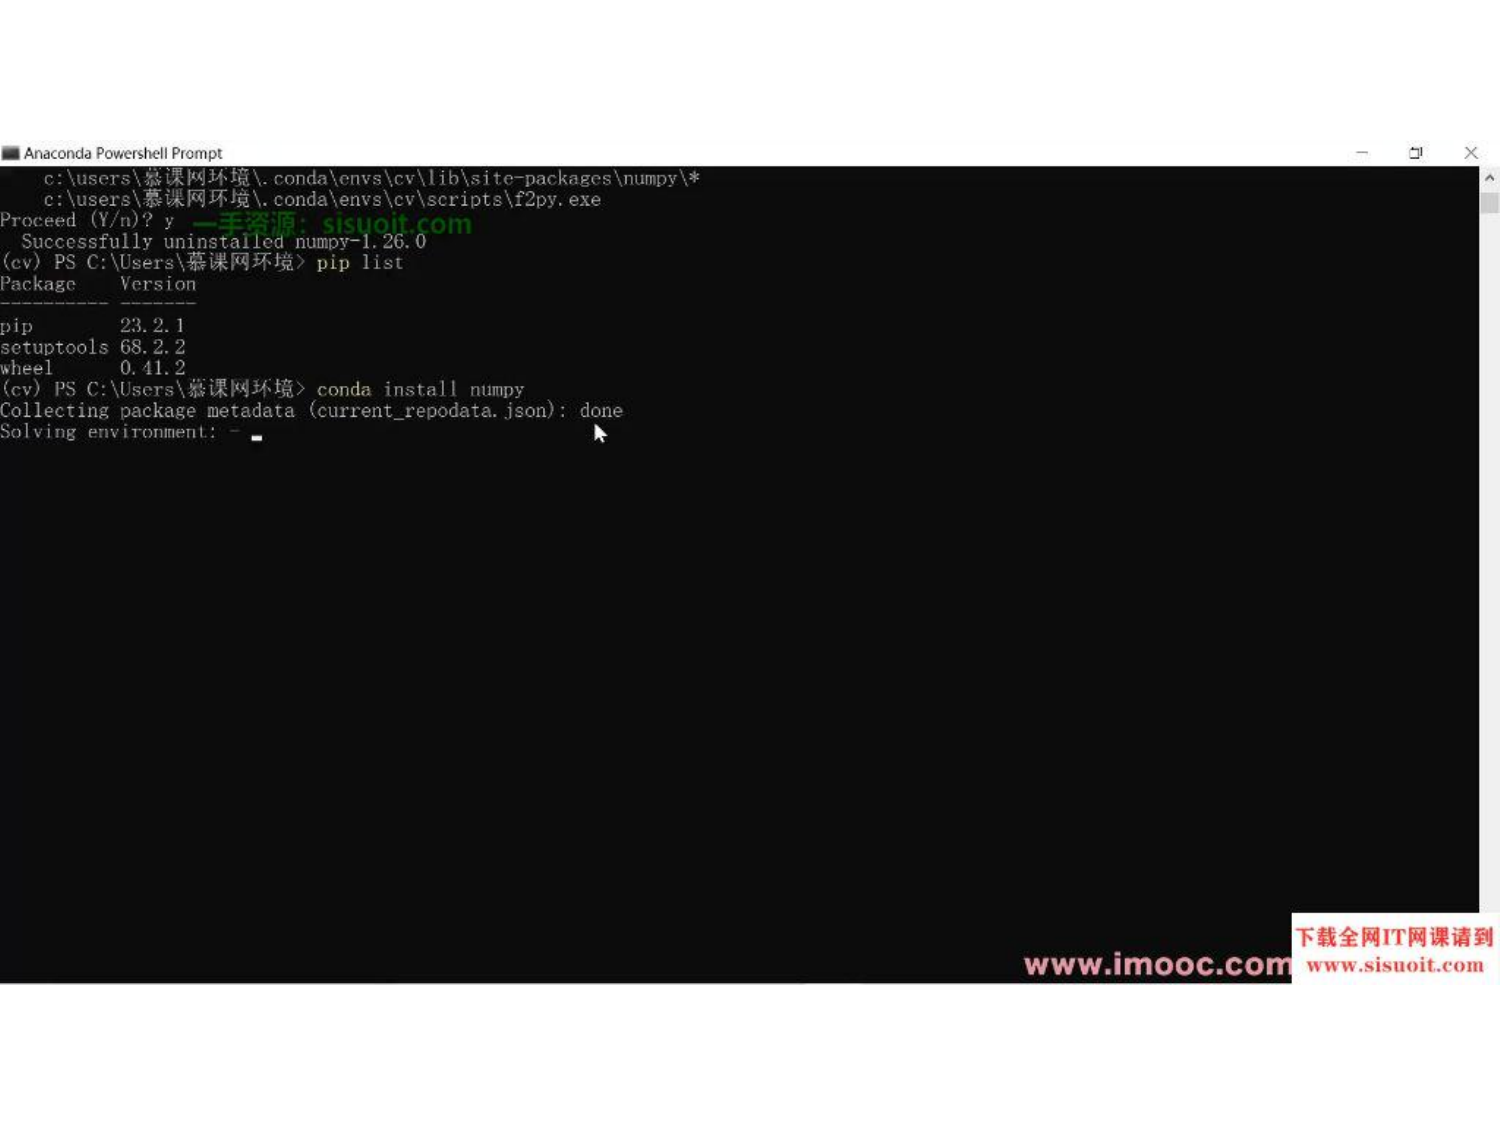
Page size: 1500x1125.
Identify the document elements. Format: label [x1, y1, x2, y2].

picture [0, 140, 1500, 985]
